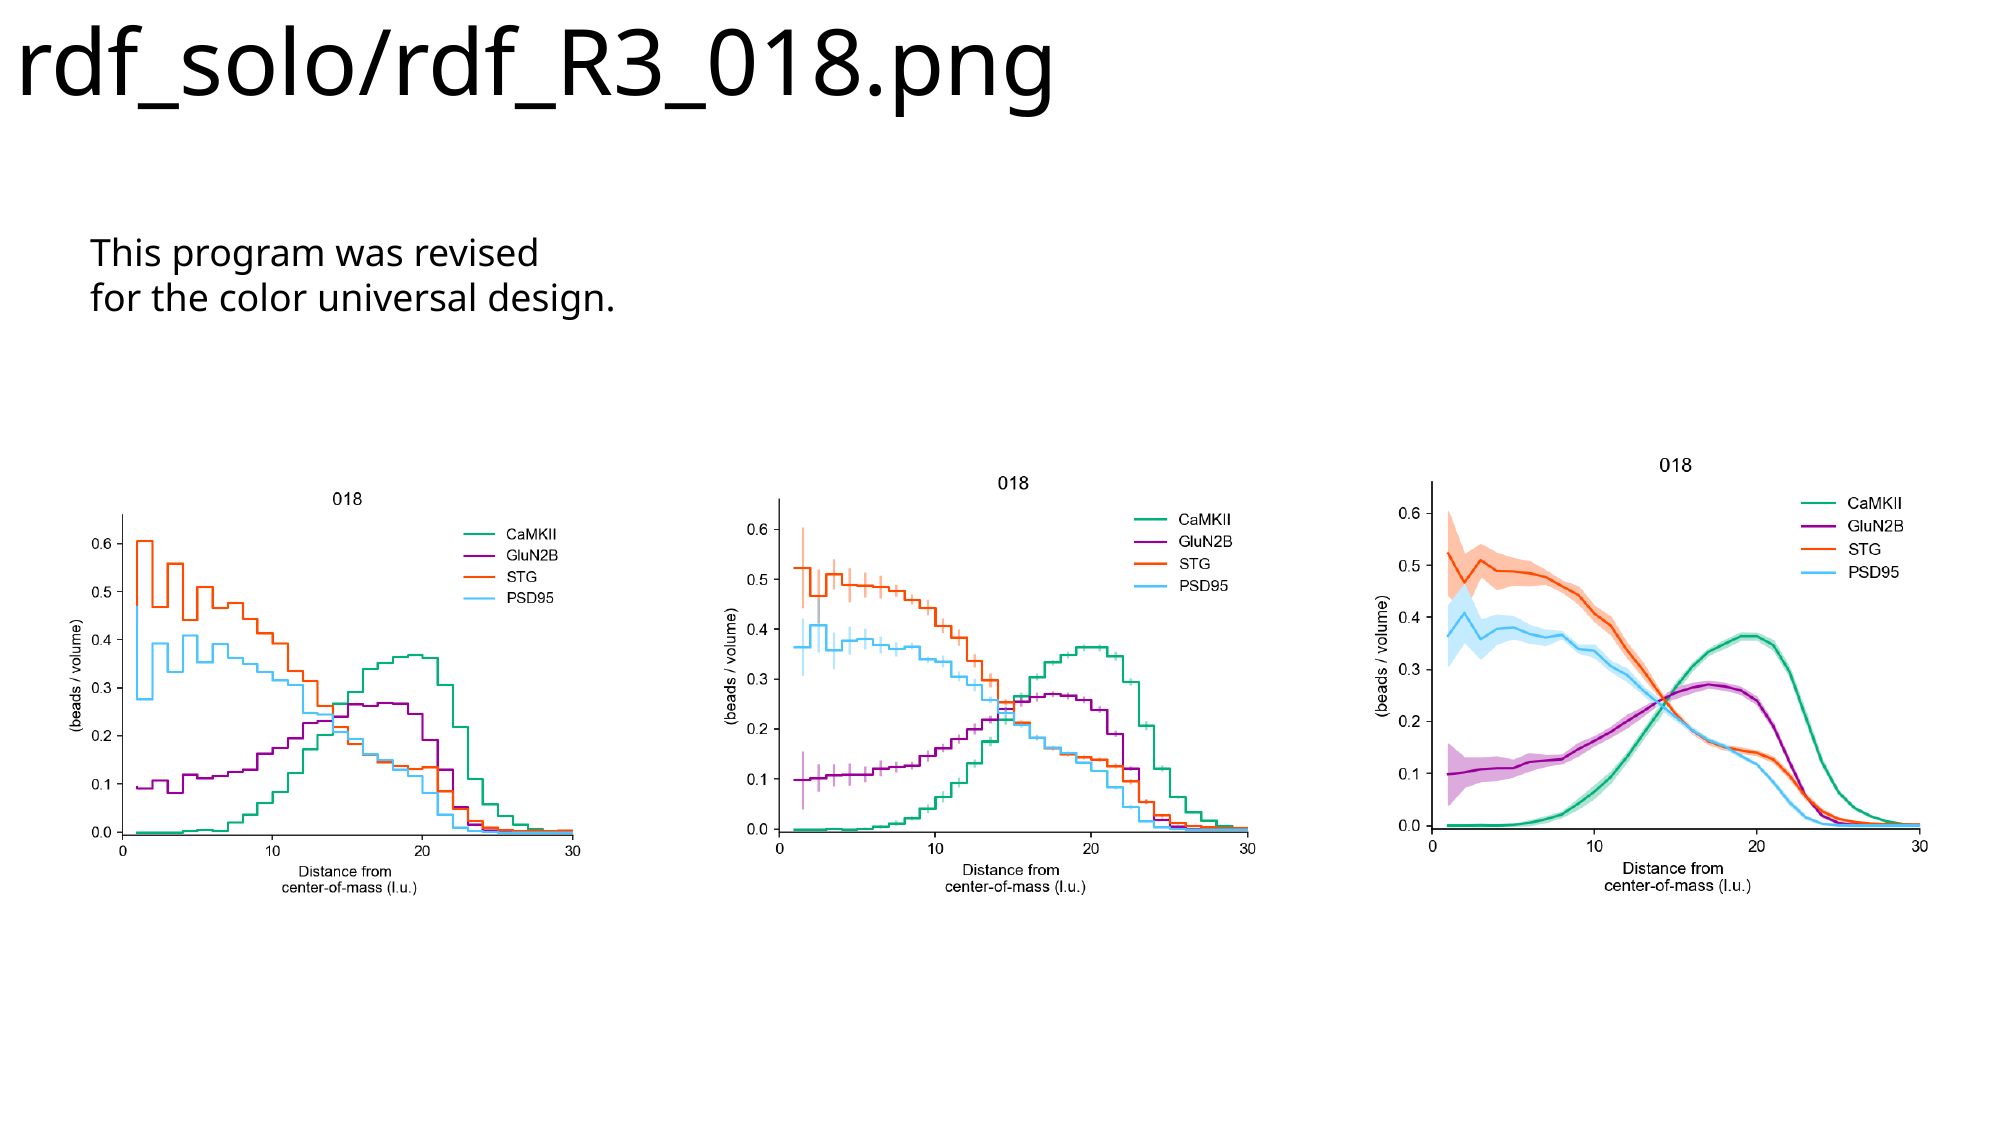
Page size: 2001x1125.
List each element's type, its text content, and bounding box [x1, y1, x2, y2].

title rdf_solo/rdf_R3_018.png [0, 0, 2000, 132]
text_box This program was revised for the color universal design. [75, 221, 632, 326]
picture [1358, 440, 1946, 911]
picture [708, 459, 1273, 911]
picture [54, 476, 597, 911]
